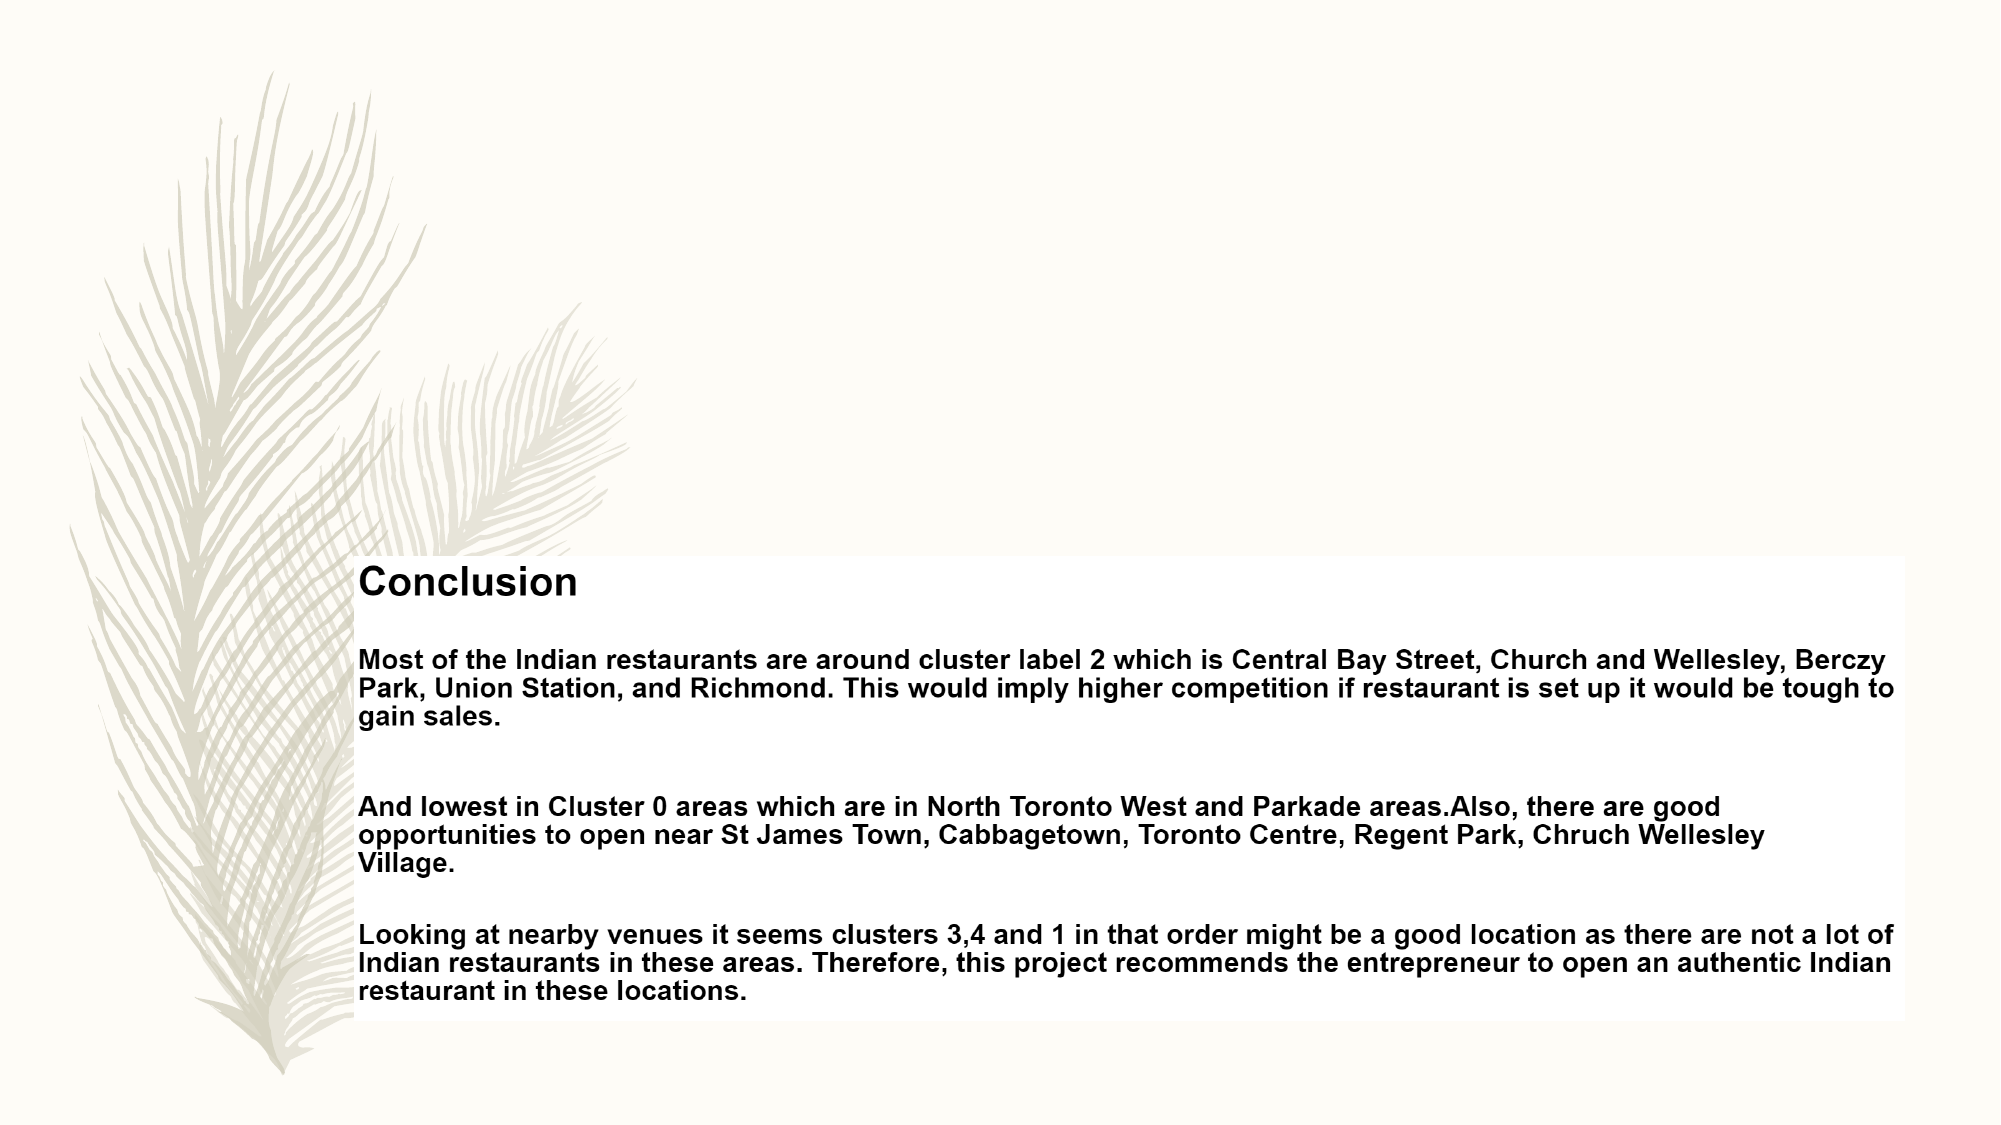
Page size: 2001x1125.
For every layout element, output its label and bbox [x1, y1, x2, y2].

picture [354, 556, 1905, 1021]
